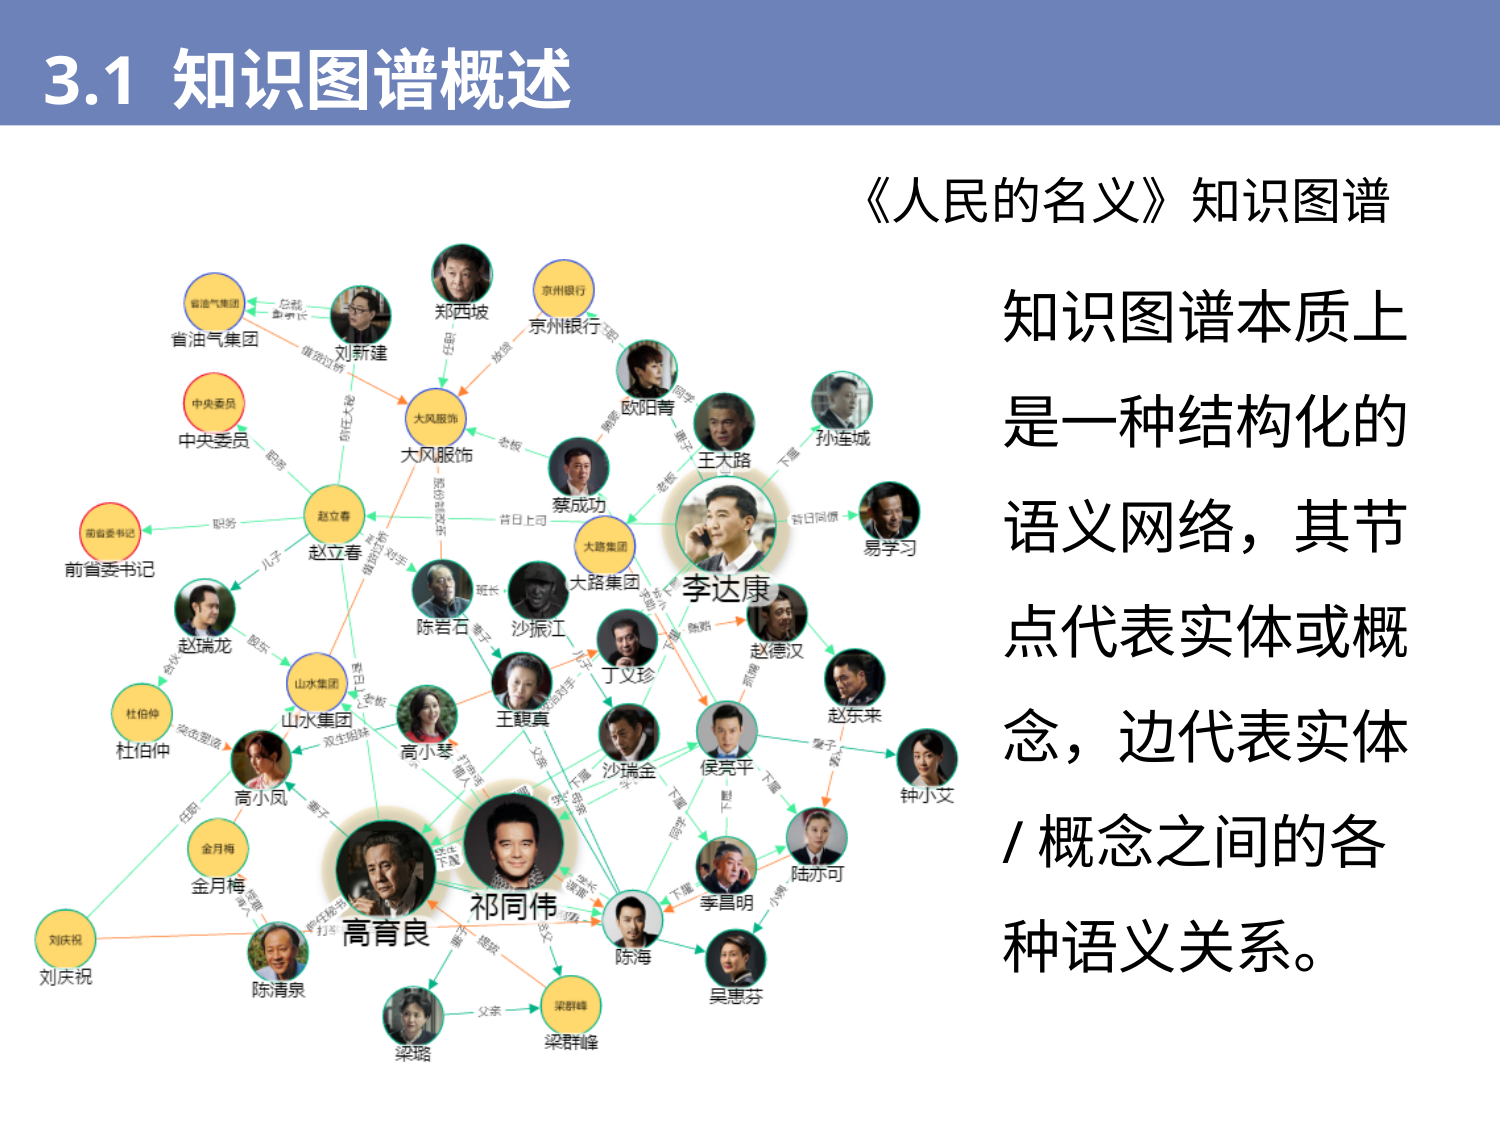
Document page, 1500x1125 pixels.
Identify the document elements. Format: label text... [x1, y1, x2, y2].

text_box 《人民的名义》知识图谱 [824, 162, 1407, 238]
text_box 3.1 知识图谱概述 [0, 0, 1500, 126]
text_box 知识图谱本质上是一种结构化的语义网络，其节点代表实体或概念，边代表实体/概念之间的各种语义关系。 [987, 237, 1442, 988]
picture [24, 237, 962, 1065]
